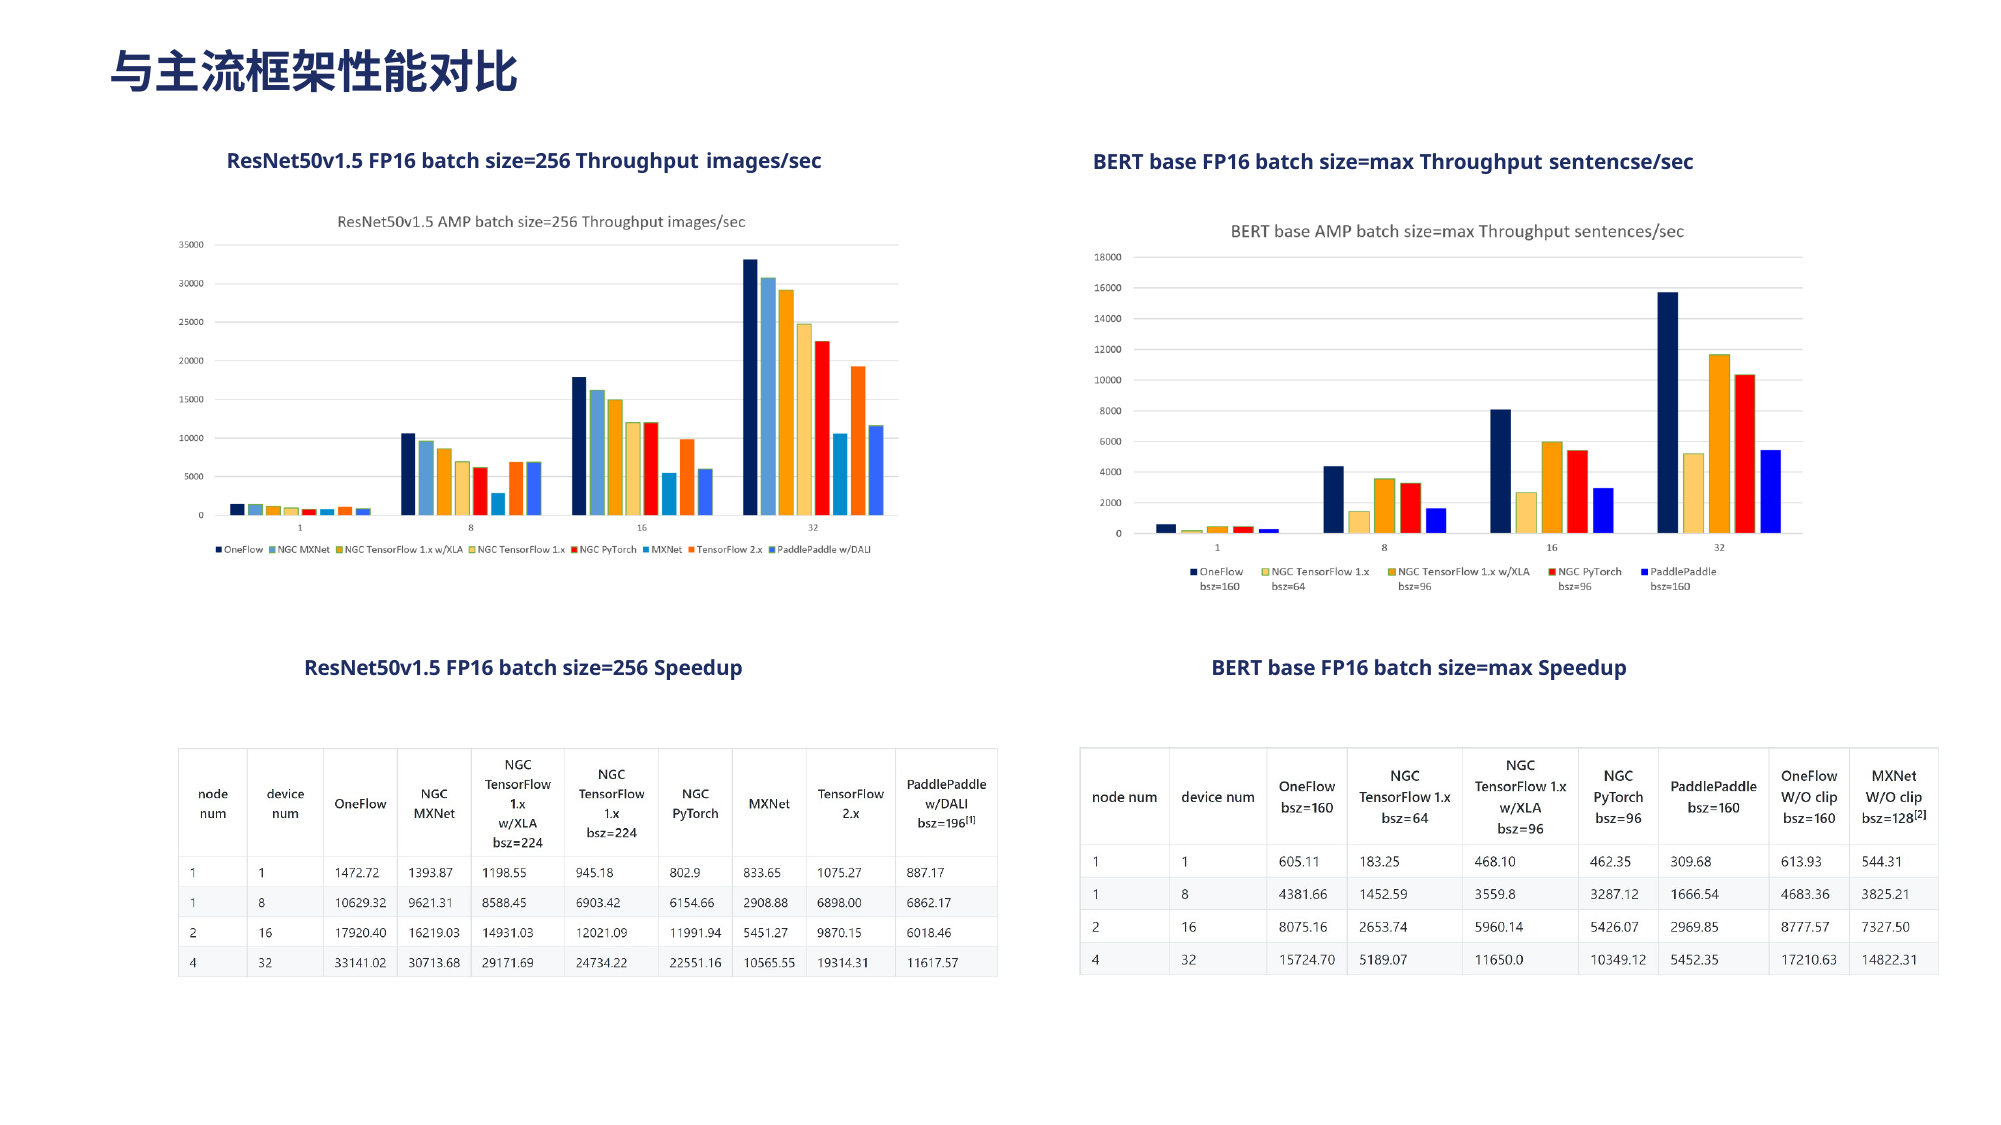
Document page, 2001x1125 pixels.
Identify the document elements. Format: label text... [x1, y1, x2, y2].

text_box BERT base FP16 batch size=max Speedup [1209, 652, 1648, 680]
picture [1094, 223, 1803, 591]
picture [178, 748, 999, 977]
picture [1079, 747, 1939, 975]
picture [179, 214, 900, 556]
title 与主流框架性能对比 [107, 40, 523, 231]
text_box ResNet50v1.5 FP16 batch size=256 Speedup [302, 652, 771, 680]
text_box ResNet50v1.5 FP16 batch size=256 Throughput images/sec [523, 145, 851, 173]
text_box BERT base FP16 batch size=max Throughput sentencse/sec [1090, 146, 1716, 174]
